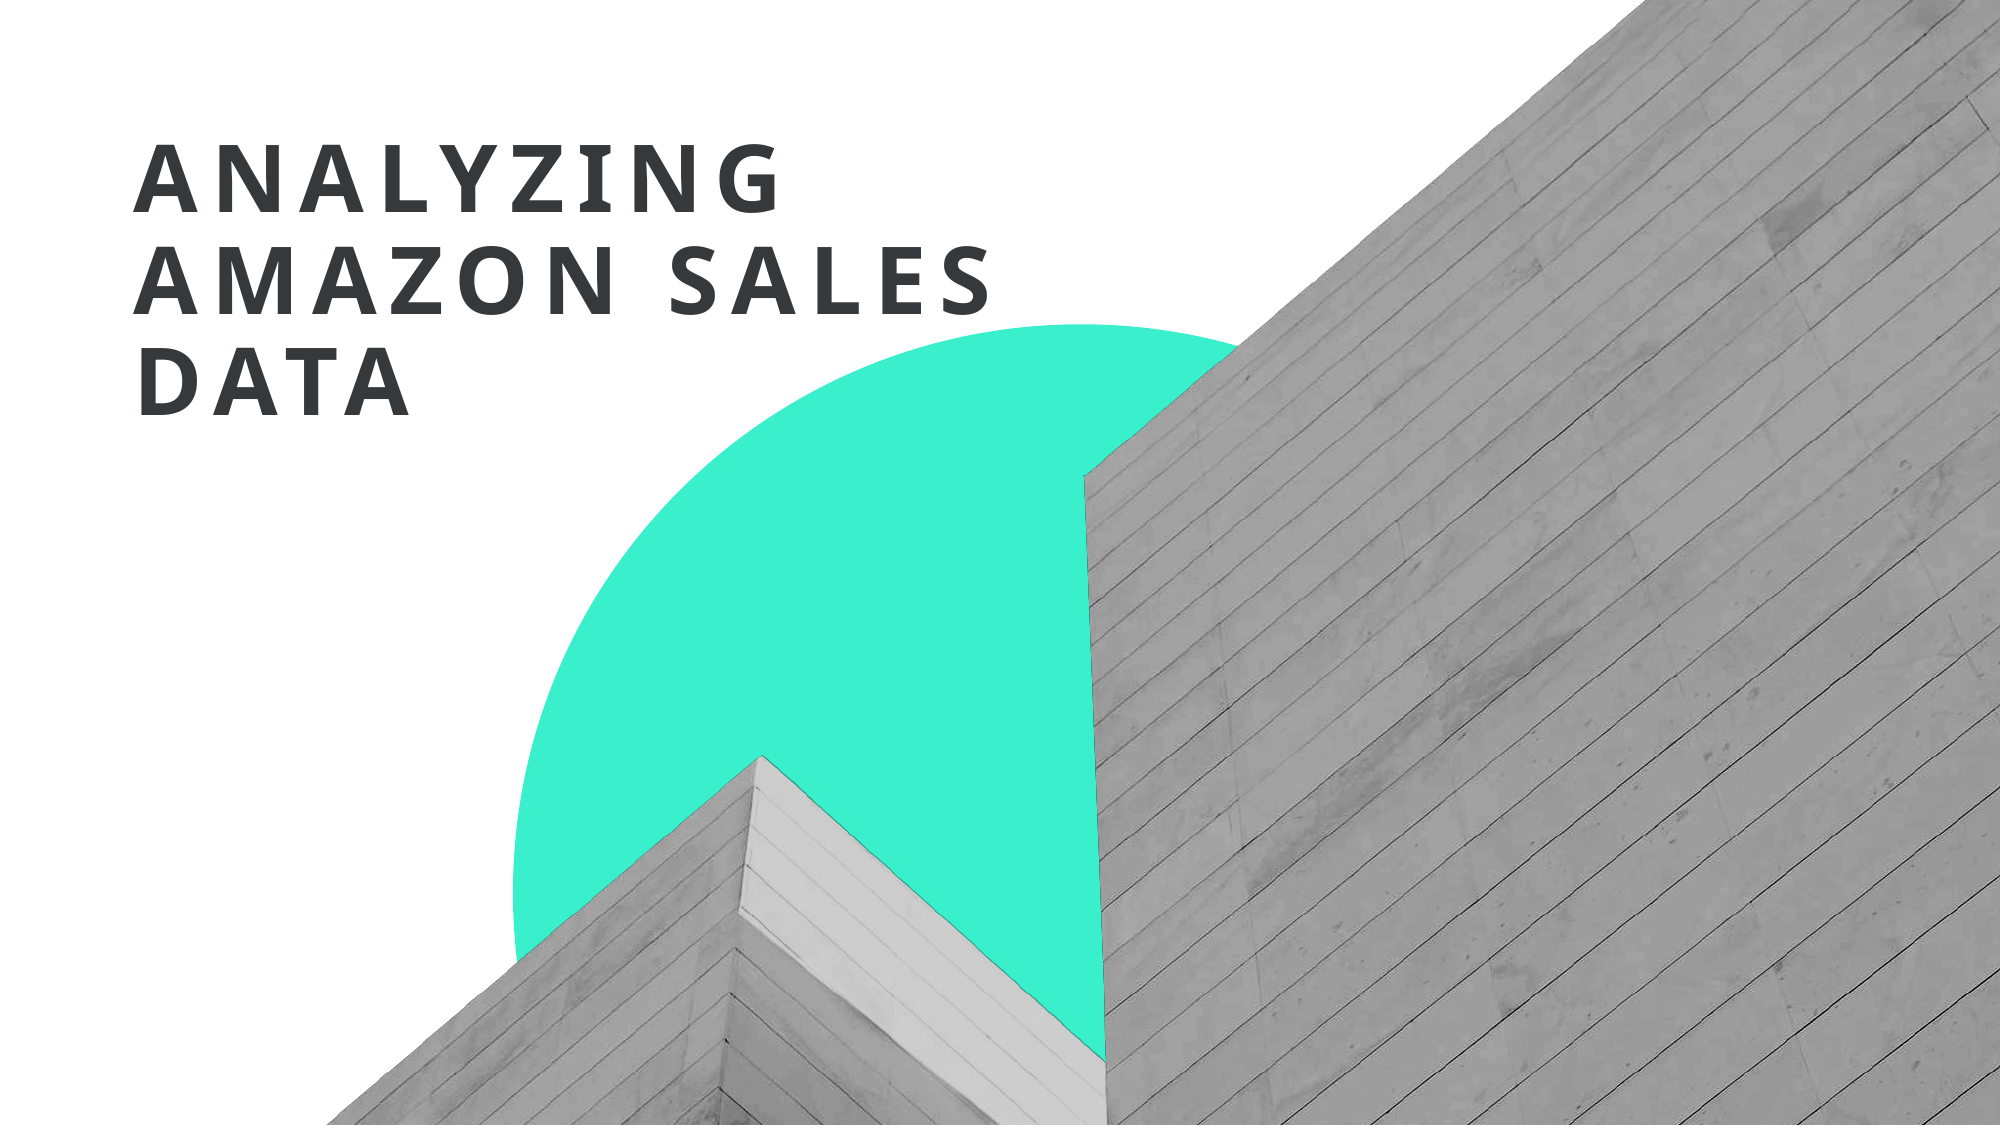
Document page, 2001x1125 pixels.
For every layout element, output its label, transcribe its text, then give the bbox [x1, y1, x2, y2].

picture [124, 0, 2000, 1125]
title Analyzing Amazon Sales data [133, 132, 1243, 792]
